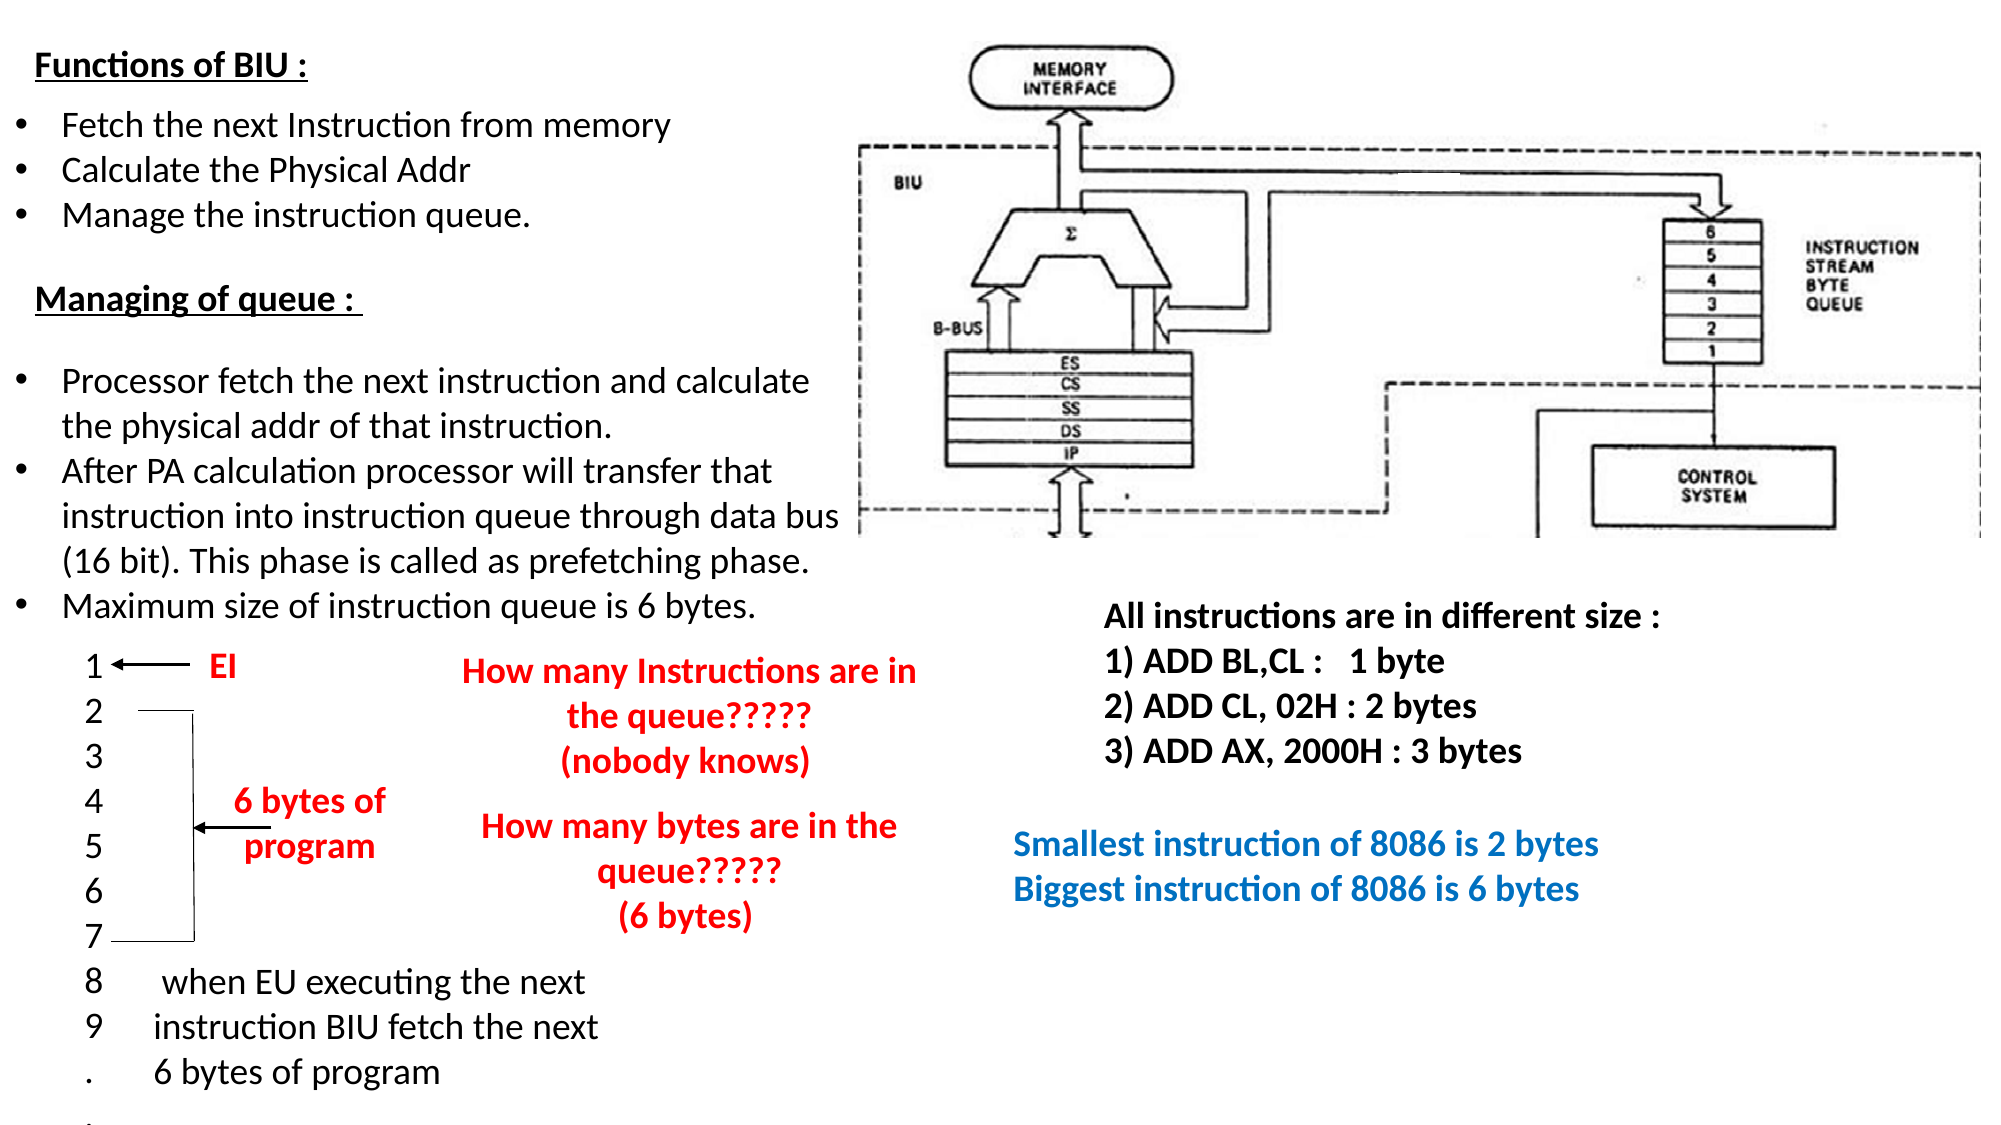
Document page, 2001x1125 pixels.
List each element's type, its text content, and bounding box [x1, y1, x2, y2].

text_box All instructions are in different size : 1) ADD BL,CL : 1 byte 2) ADD CL, 02H : 2 bytes 3) ADD AX, 2000H : 3 bytes [1089, 583, 1710, 779]
text_box How many Instructions are in the queue????? (nobody knows) [440, 638, 940, 788]
text_box Functions of BIU : [19, 32, 360, 93]
text_box Managing of queue : [19, 266, 441, 326]
text_box Fetch the next Instruction from memory Calculate the Physical Addr Manage the instruction queue. [0, 93, 807, 243]
picture [858, 41, 1981, 539]
text_box when EU executing the next instruction BIU fetch the next 6 bytes of program [426, 949, 638, 1100]
text_box Processor fetch the next instruction and calculate the physical addr of that instruction. After PA calculation processor will transfer that instruction into instruction queue through data bus (16 bit). This phase is called as prefetching phase. Maximum size of instruction queue is 6 bytes. [0, 348, 859, 679]
text_box How many bytes are in the queue????? (6 bytes) [440, 793, 940, 944]
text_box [69, 634, 426, 1125]
text_box Smallest instruction of 8086 is 2 bytes Biggest instruction of 8086 is 6 bytes [998, 812, 1619, 917]
